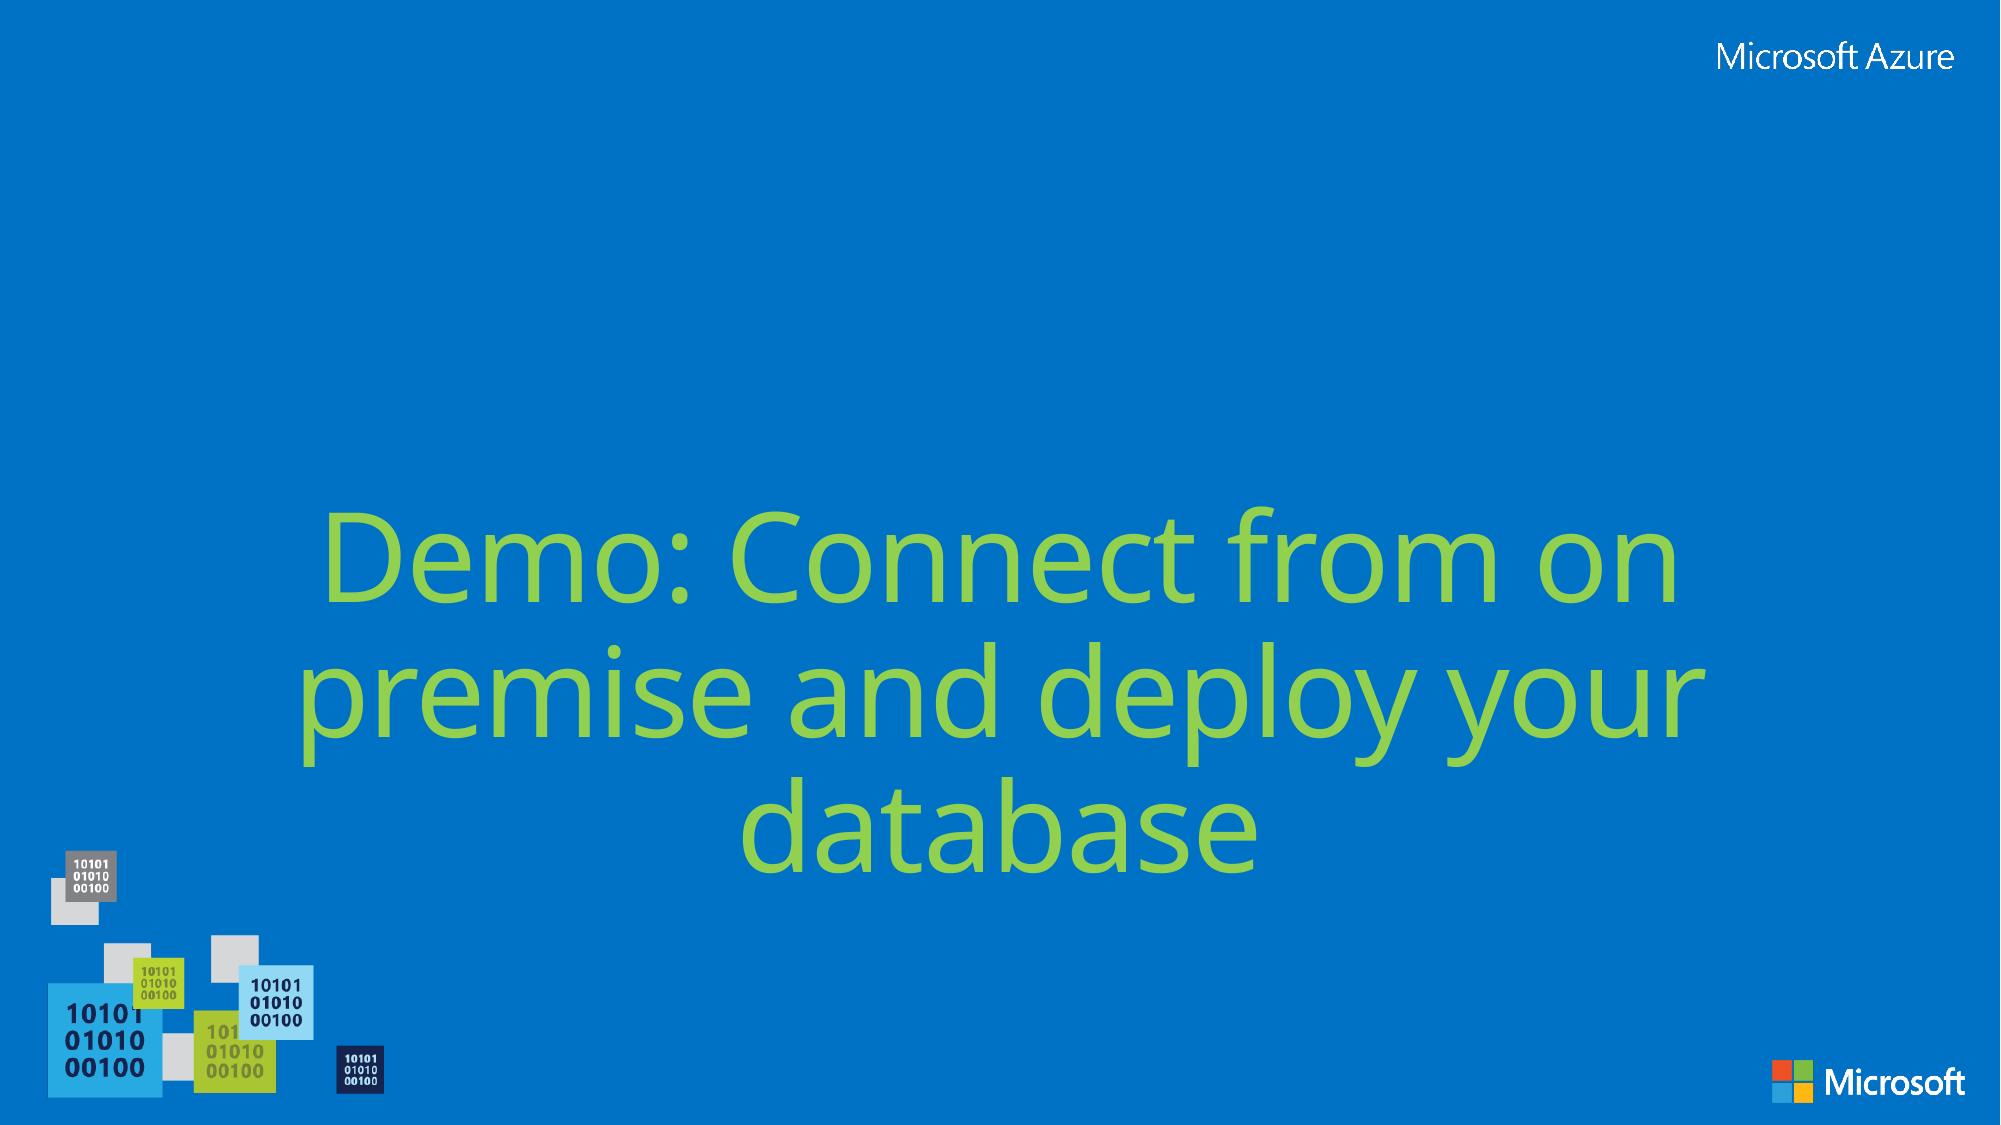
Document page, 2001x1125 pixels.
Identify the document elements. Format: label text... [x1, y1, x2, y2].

title Demo: Connect from on premise and deploy your database [172, 487, 1828, 638]
picture [1699, 24, 1972, 87]
picture [17, 808, 463, 1125]
picture [1772, 1060, 1965, 1103]
